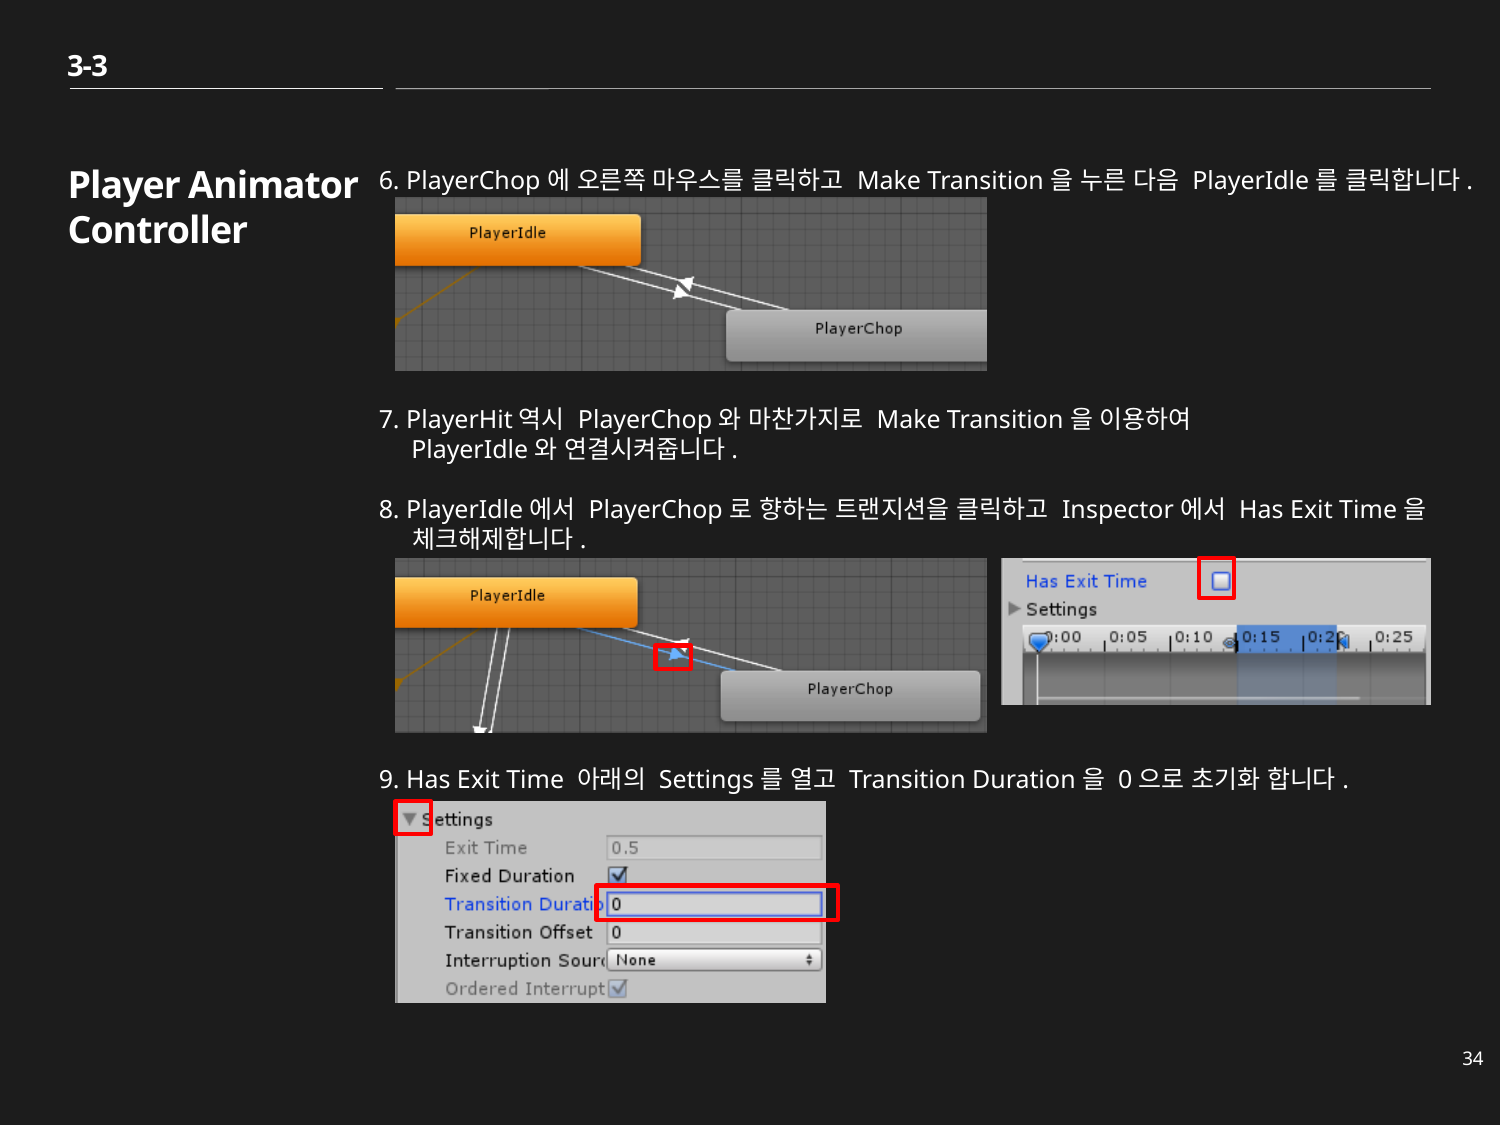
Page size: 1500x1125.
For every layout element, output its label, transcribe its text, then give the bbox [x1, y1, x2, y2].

picture [395, 800, 826, 1003]
text_box 34 [1377, 1039, 1499, 1080]
text_box 6. PlayerChop에 오른쪽 마우스를 클릭하고 Make Transition을 누른 다음 PlayerIdle를 클릭합니다. 7. PlayerHit역시 PlayerChop와 마찬가지로 Make Transition을 이용하여 PlayerIdle와 연결시켜줍니다. 8. PlayerIdle에서 PlayerChop로 향하는 트랜지션을 클릭하고 Inspector에서 Has Exit Time을 체크해제합니다. 9. Has Exit Time 아래의 Settings를 열고 Transition Duration을 0으로 초기화 합니다. [364, 157, 1488, 801]
picture [1000, 557, 1432, 706]
text_box [829, 883, 840, 922]
picture [395, 557, 987, 734]
picture [395, 196, 987, 372]
title Player Animator Controller [52, 153, 384, 395]
text_box 3-3 [52, 39, 123, 90]
